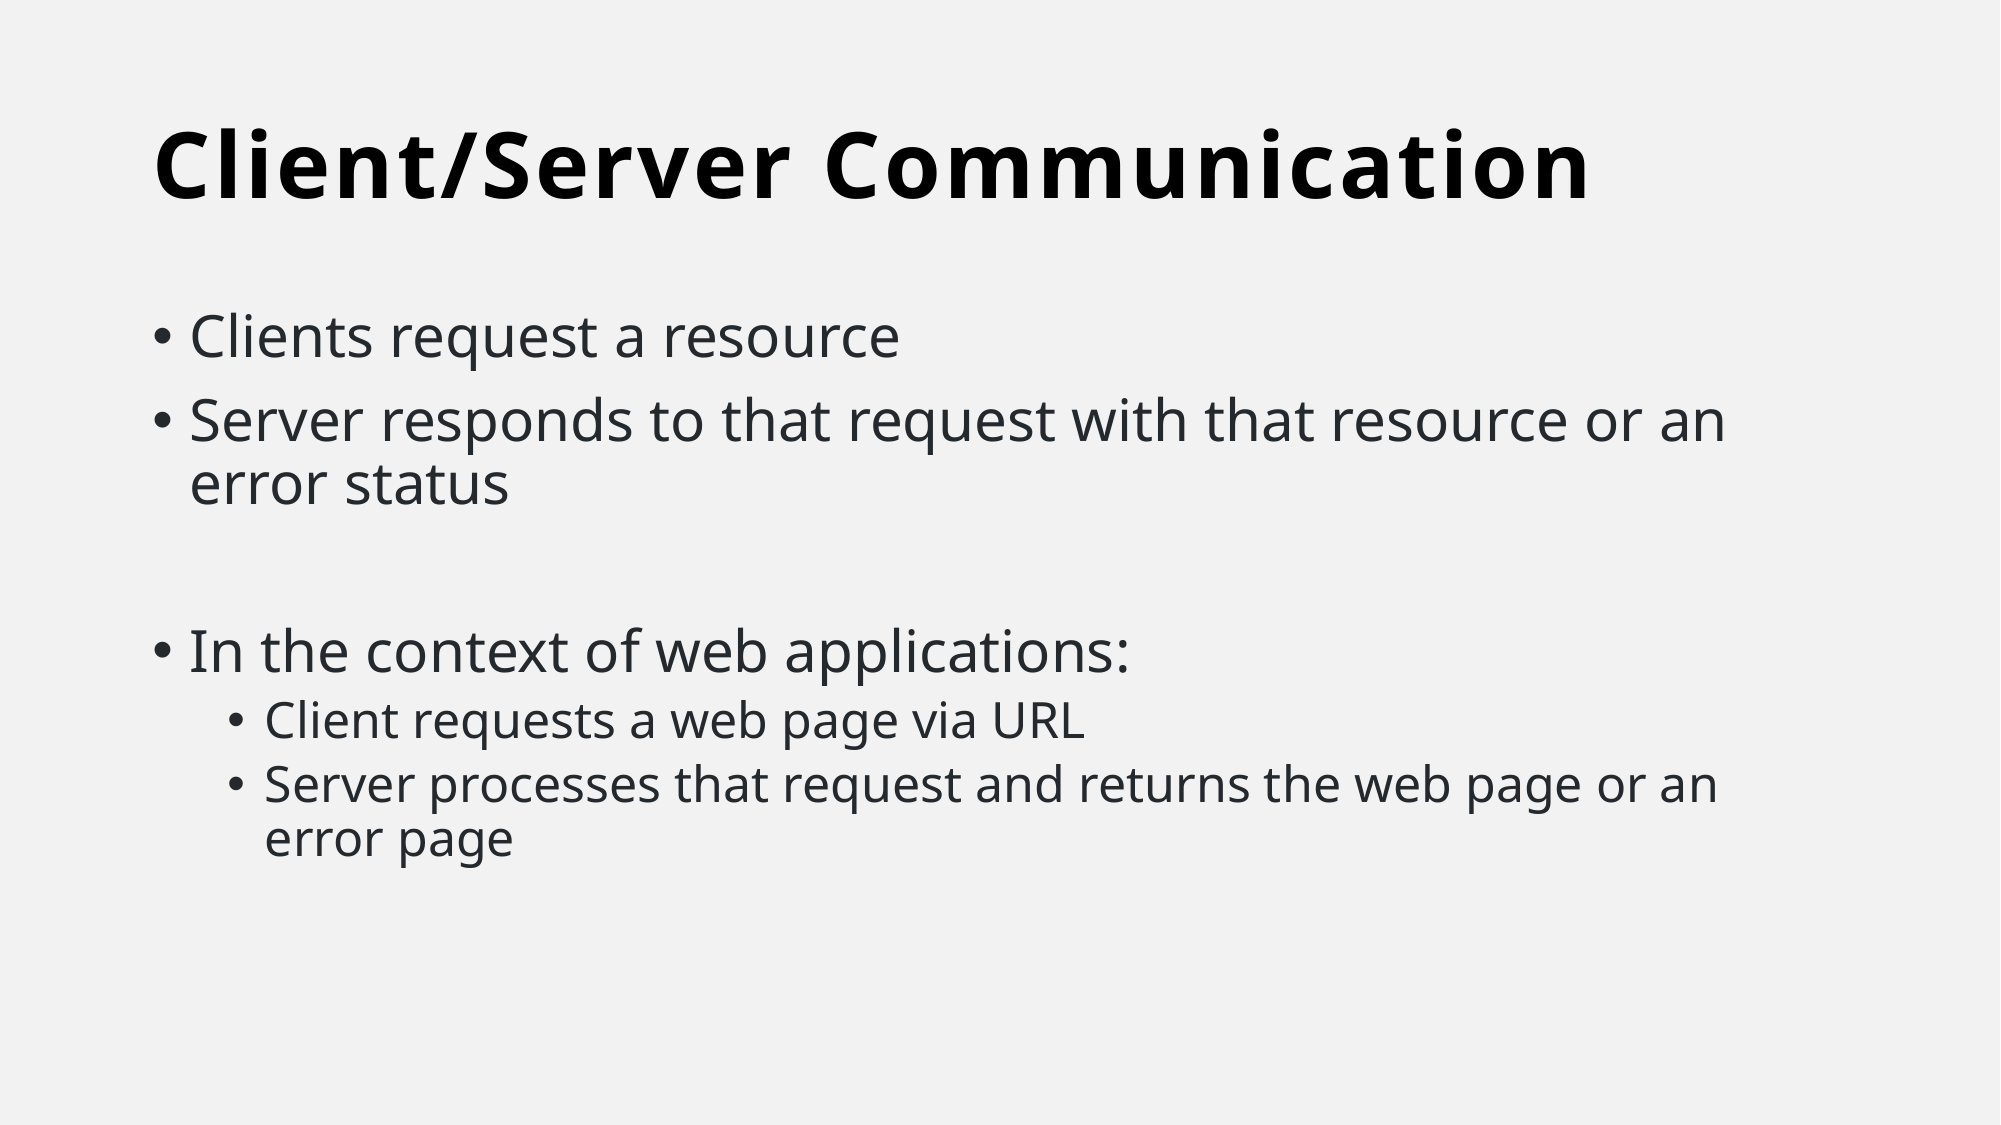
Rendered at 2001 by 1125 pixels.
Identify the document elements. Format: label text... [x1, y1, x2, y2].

list Clients request a resource Server responds to that request with that resource or an error status In the context of web applications: Client requests a web page via URL Server processes that request and returns the web page or an error page [137, 299, 1863, 1014]
title Client/Server Communication [137, 59, 1863, 278]
